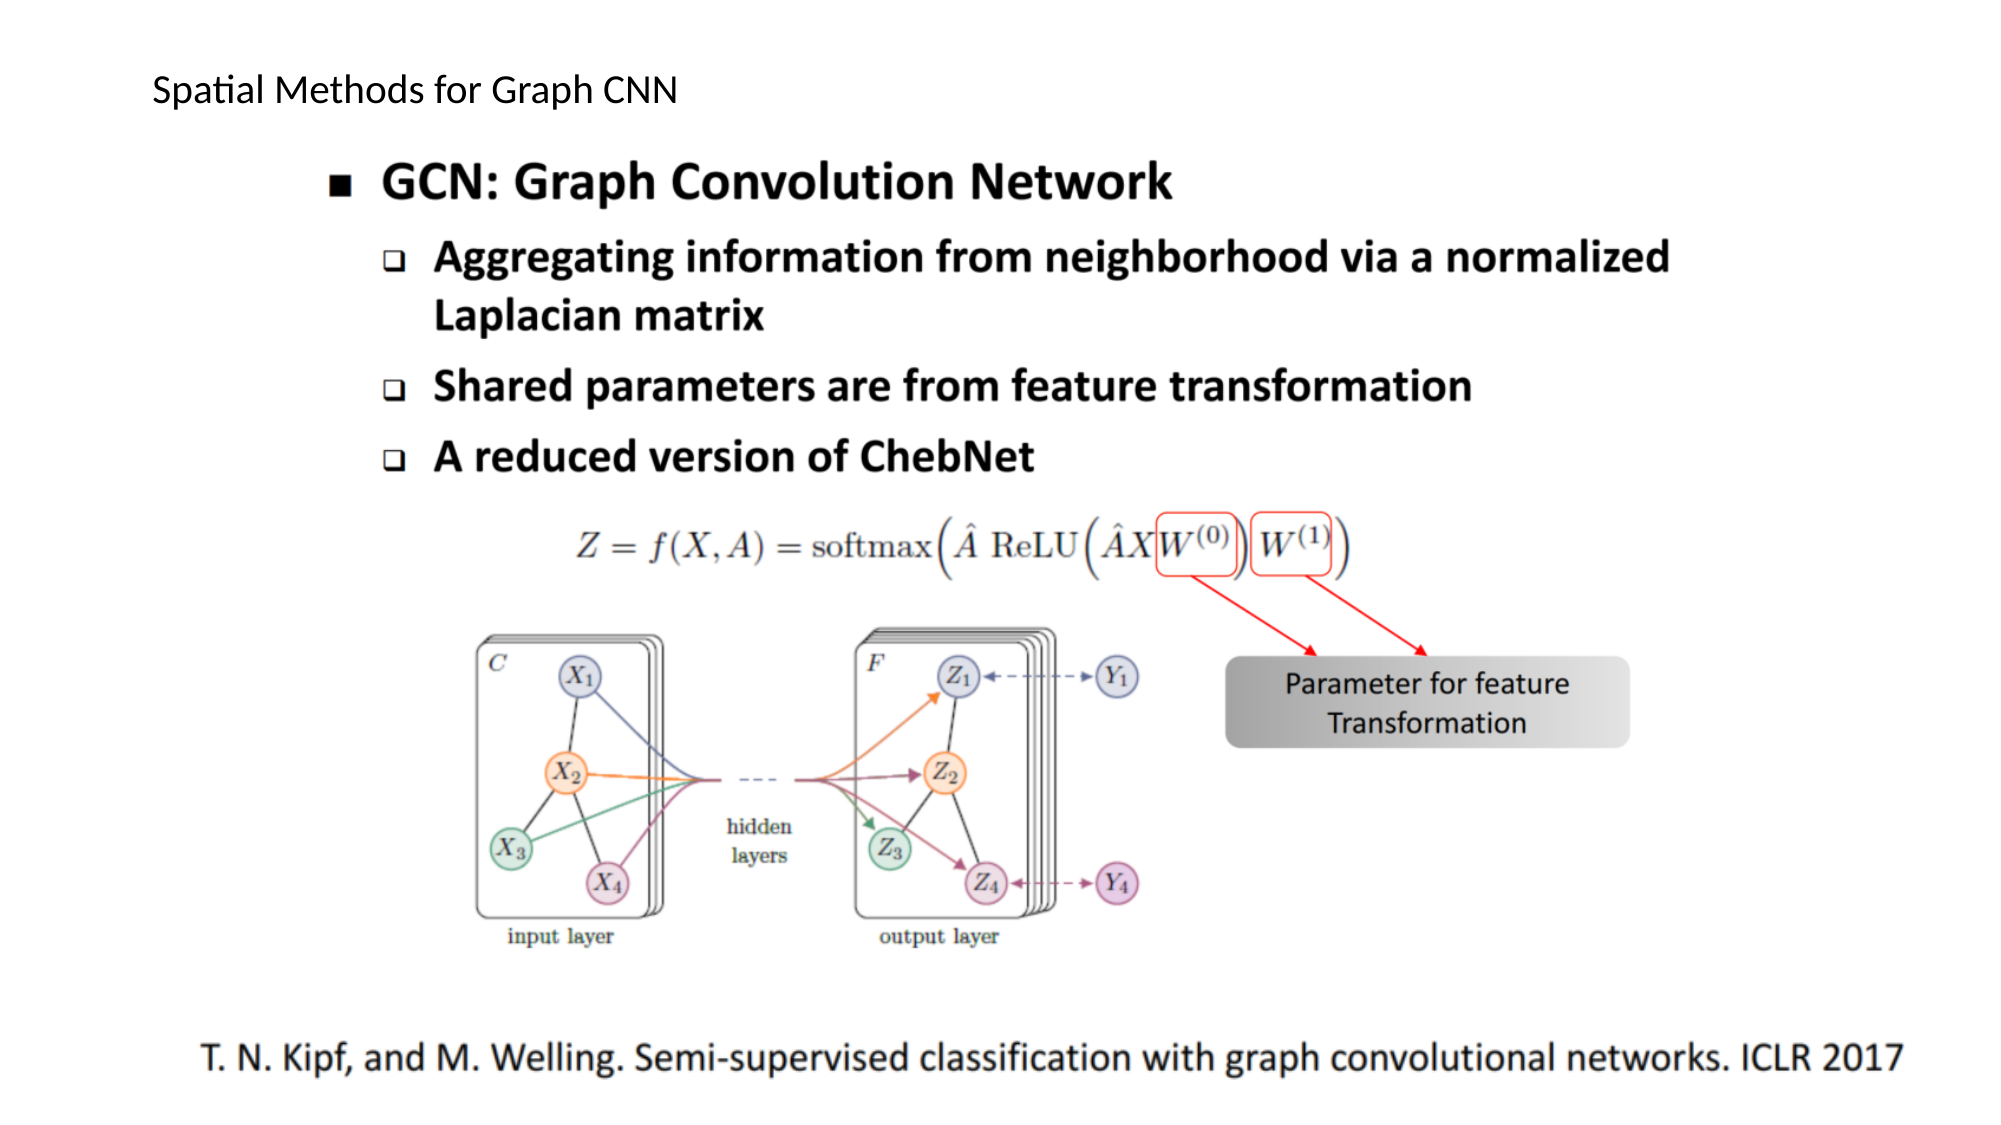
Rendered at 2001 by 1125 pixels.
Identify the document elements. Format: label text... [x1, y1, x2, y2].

picture [189, 1029, 1918, 1085]
title Spatial Methods for Graph CNN [137, 59, 1863, 170]
picture [314, 151, 1686, 974]
